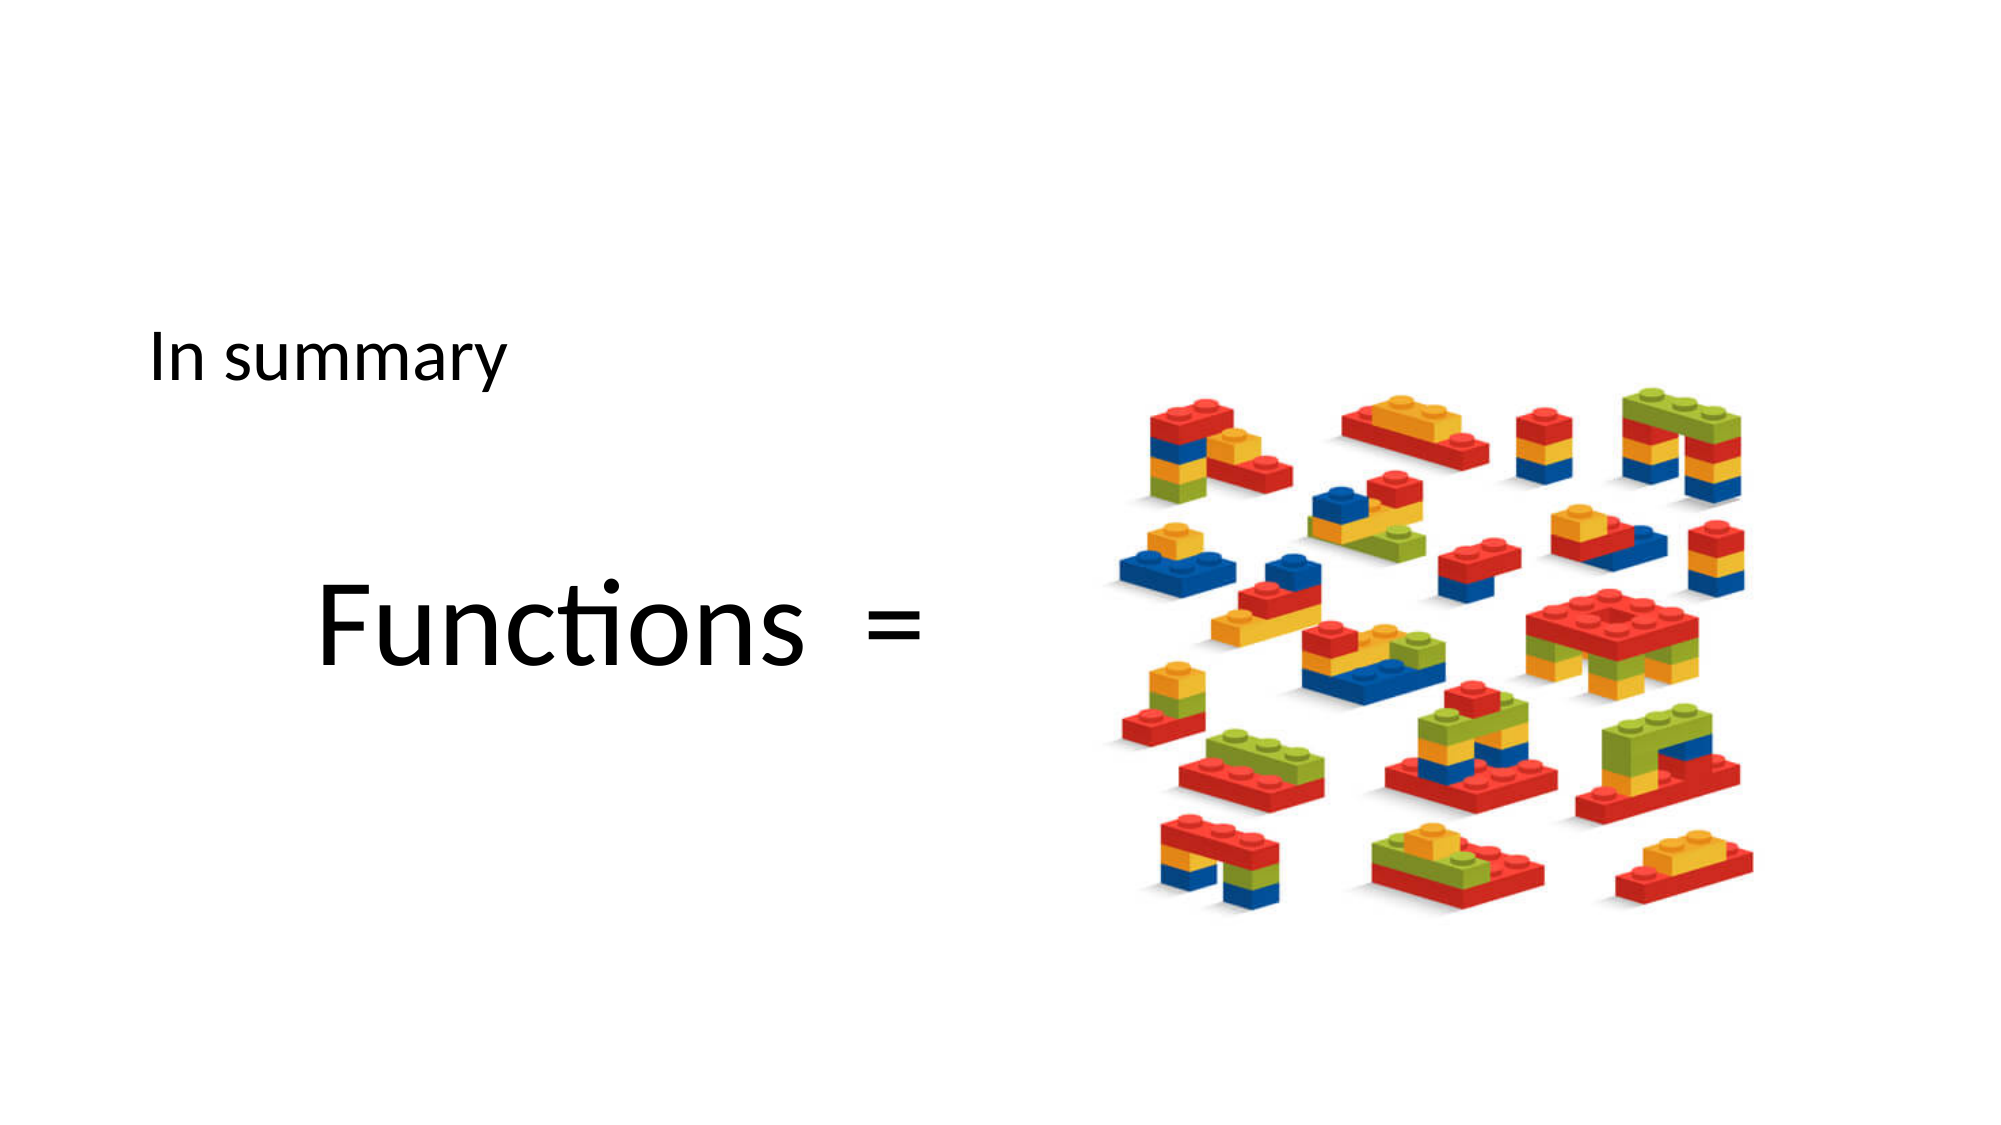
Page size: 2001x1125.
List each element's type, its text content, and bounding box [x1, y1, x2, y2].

picture [1092, 372, 1770, 936]
text_box In summary [133, 297, 908, 403]
text_box Functions = [300, 533, 1092, 699]
